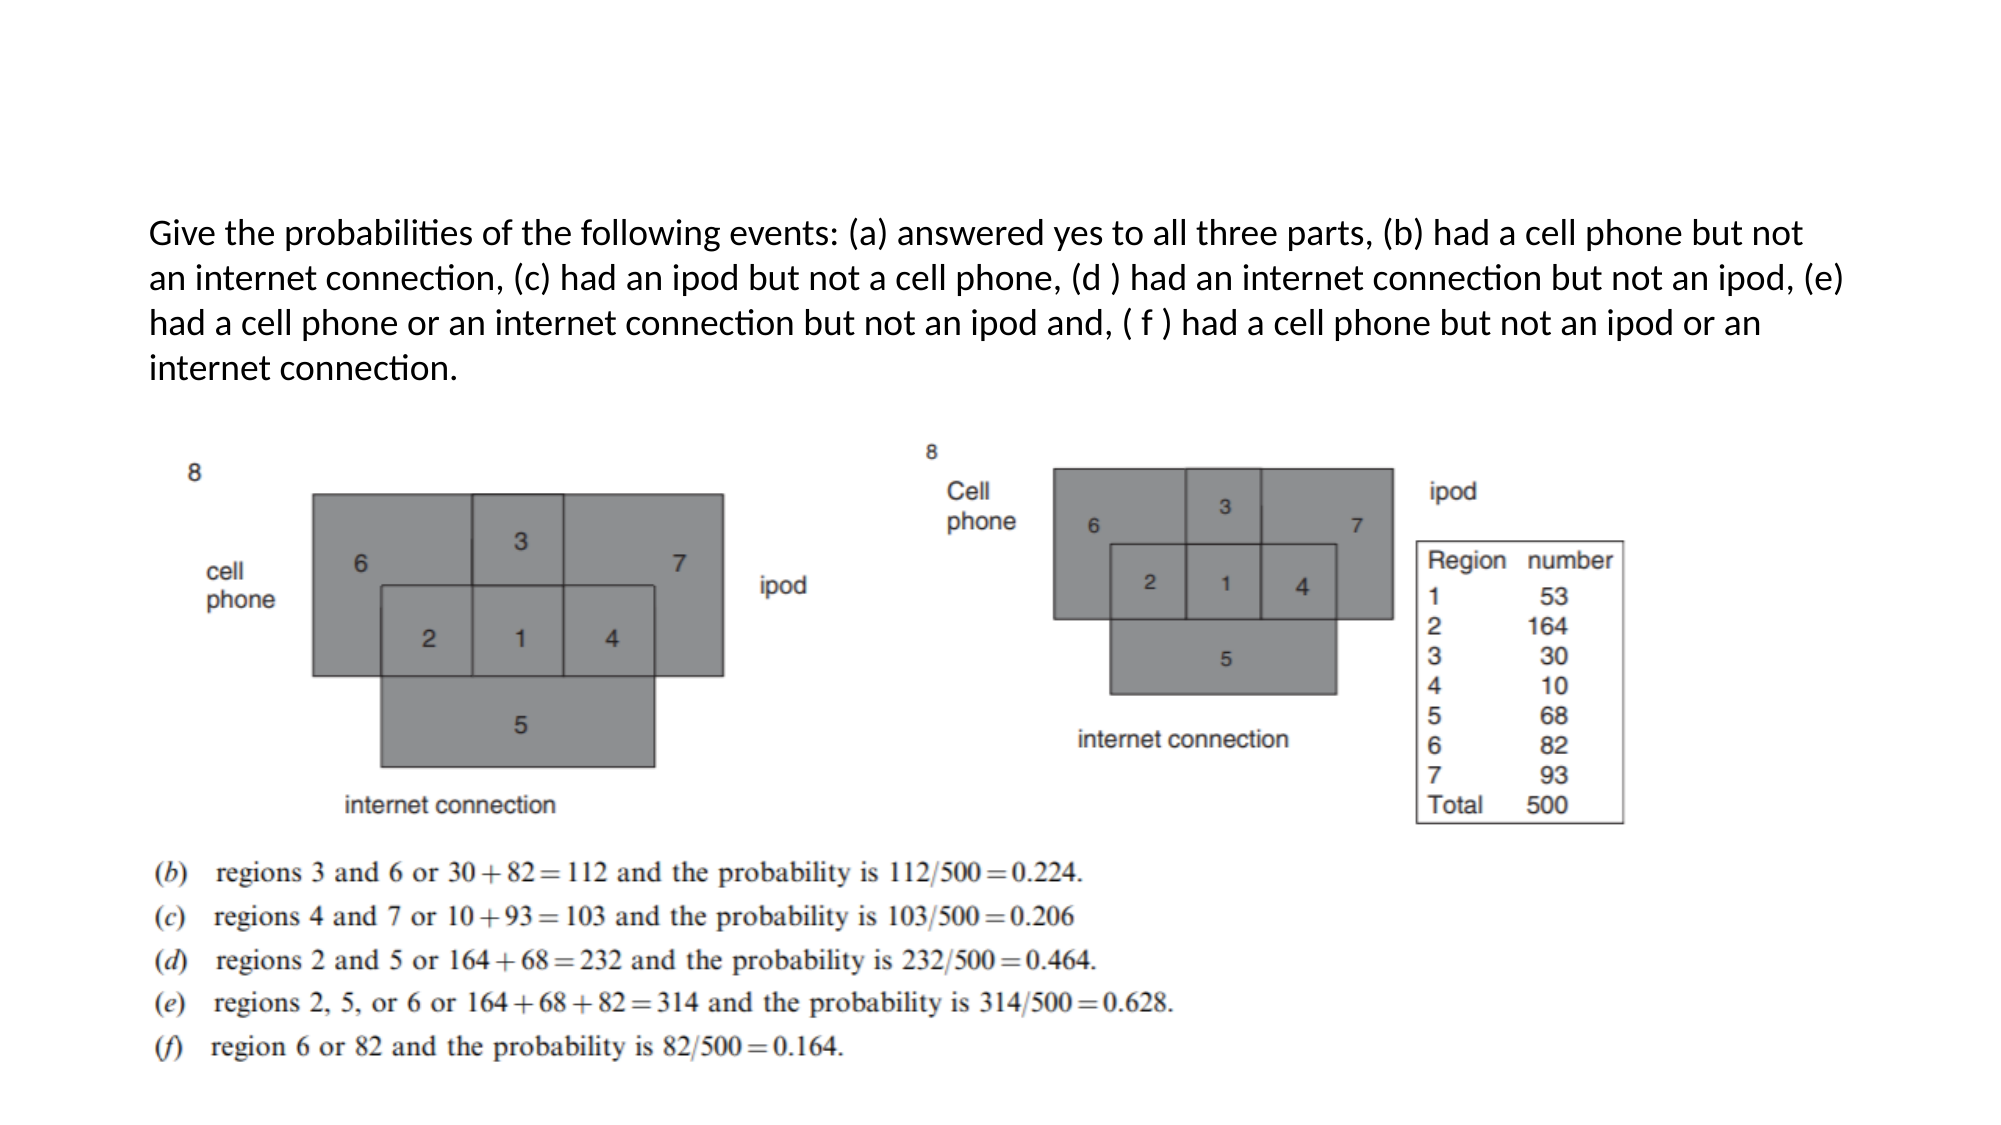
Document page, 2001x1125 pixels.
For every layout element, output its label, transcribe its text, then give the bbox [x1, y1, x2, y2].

picture [122, 423, 1724, 1120]
text_box Give the probabilities of the following events: (a) answered yes to all three parts, (b) had a cell phone but not an internet connection, (c) had an ipod but not a cell phone, (d ) had an internet connection but not an ipod, (e) had a cell phone or an internet connection but not an ipod and, ( f ) had a cell phone but not an ipod or an internet connection. [133, 200, 1863, 396]
